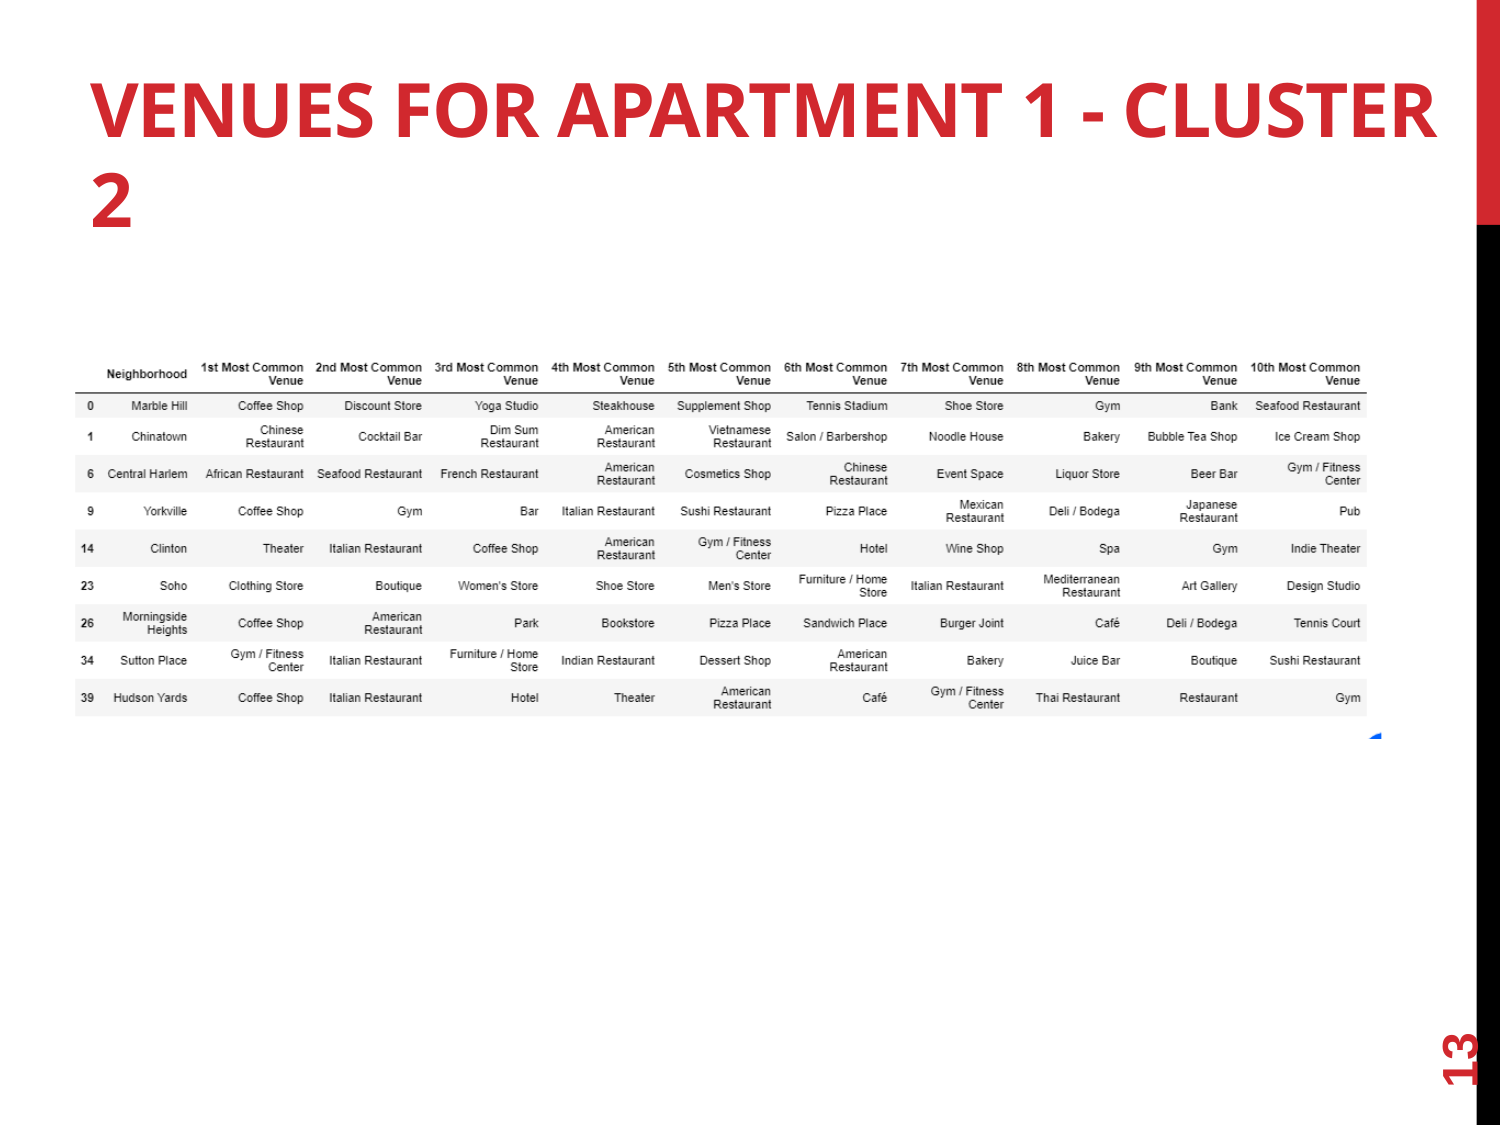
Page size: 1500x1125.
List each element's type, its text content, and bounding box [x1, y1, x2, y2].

slide_number 13 [1427, 887, 1488, 1104]
title Venues for Apartment 1 - Cluster 2 [75, 25, 1459, 250]
picture [64, 349, 1383, 740]
